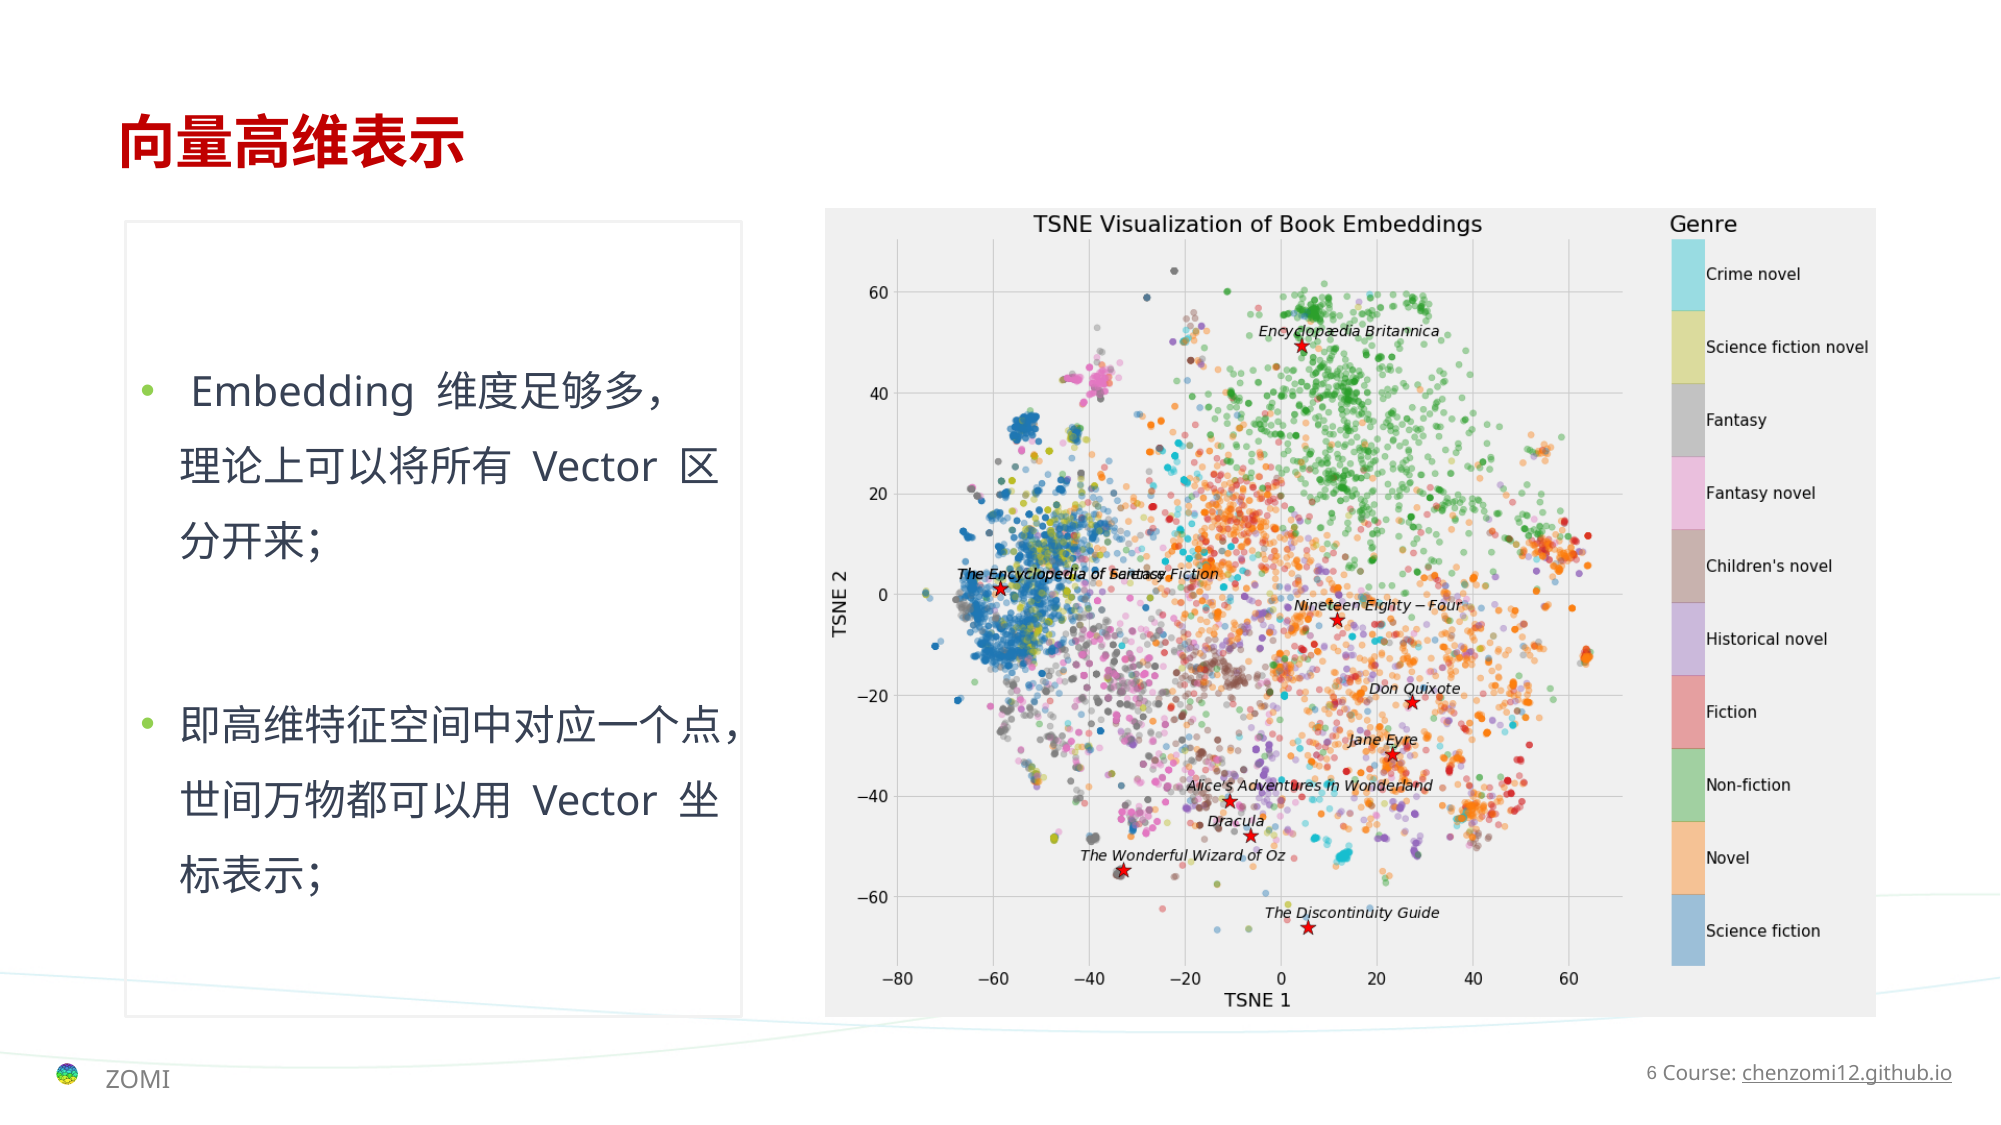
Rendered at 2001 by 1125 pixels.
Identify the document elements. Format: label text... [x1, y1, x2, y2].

text_box Embedding 维度足够多，理论上可以将所有 Vector 区分开来； 即高维特征空间中对应一个点，世间万物都可以用 Vector 坐标表示； [125, 221, 742, 1017]
title 向量高维表示 [102, 91, 1901, 189]
picture [0, 0, 2001, 1125]
